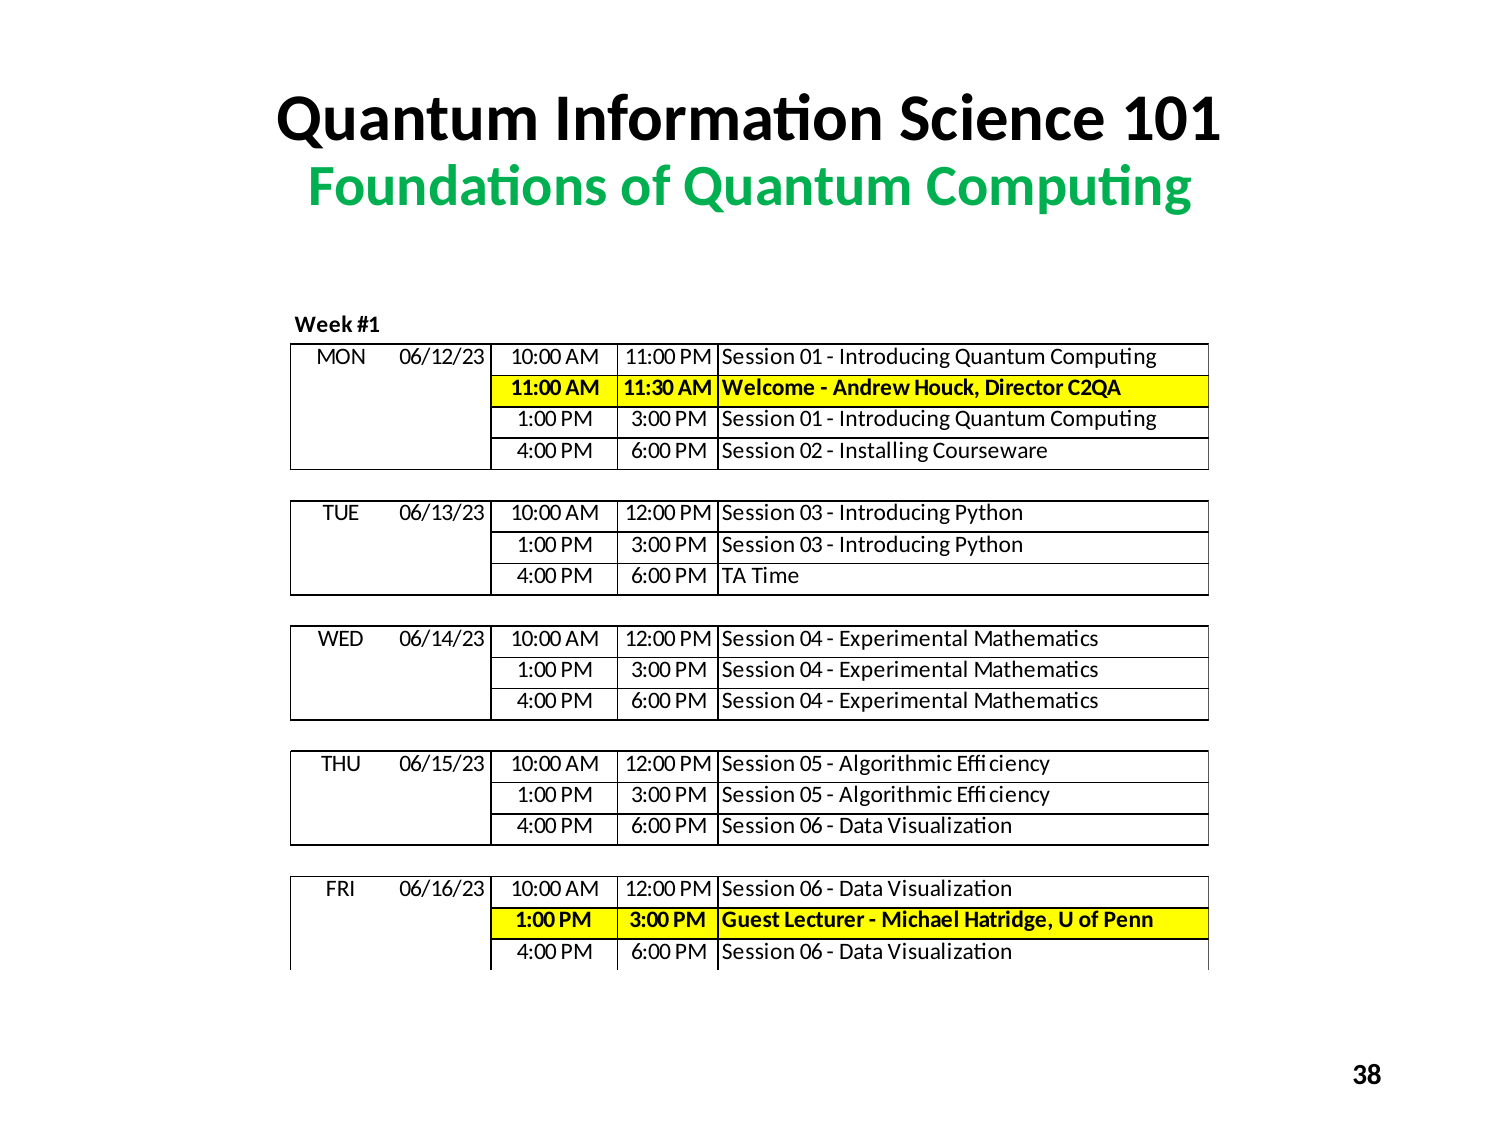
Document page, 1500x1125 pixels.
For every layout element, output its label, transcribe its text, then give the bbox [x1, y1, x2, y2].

title Quantum Information Science 101 Foundations of Quantum Computing [103, 59, 1397, 241]
slide_number 38 [1059, 1042, 1397, 1103]
picture [289, 312, 1211, 972]
